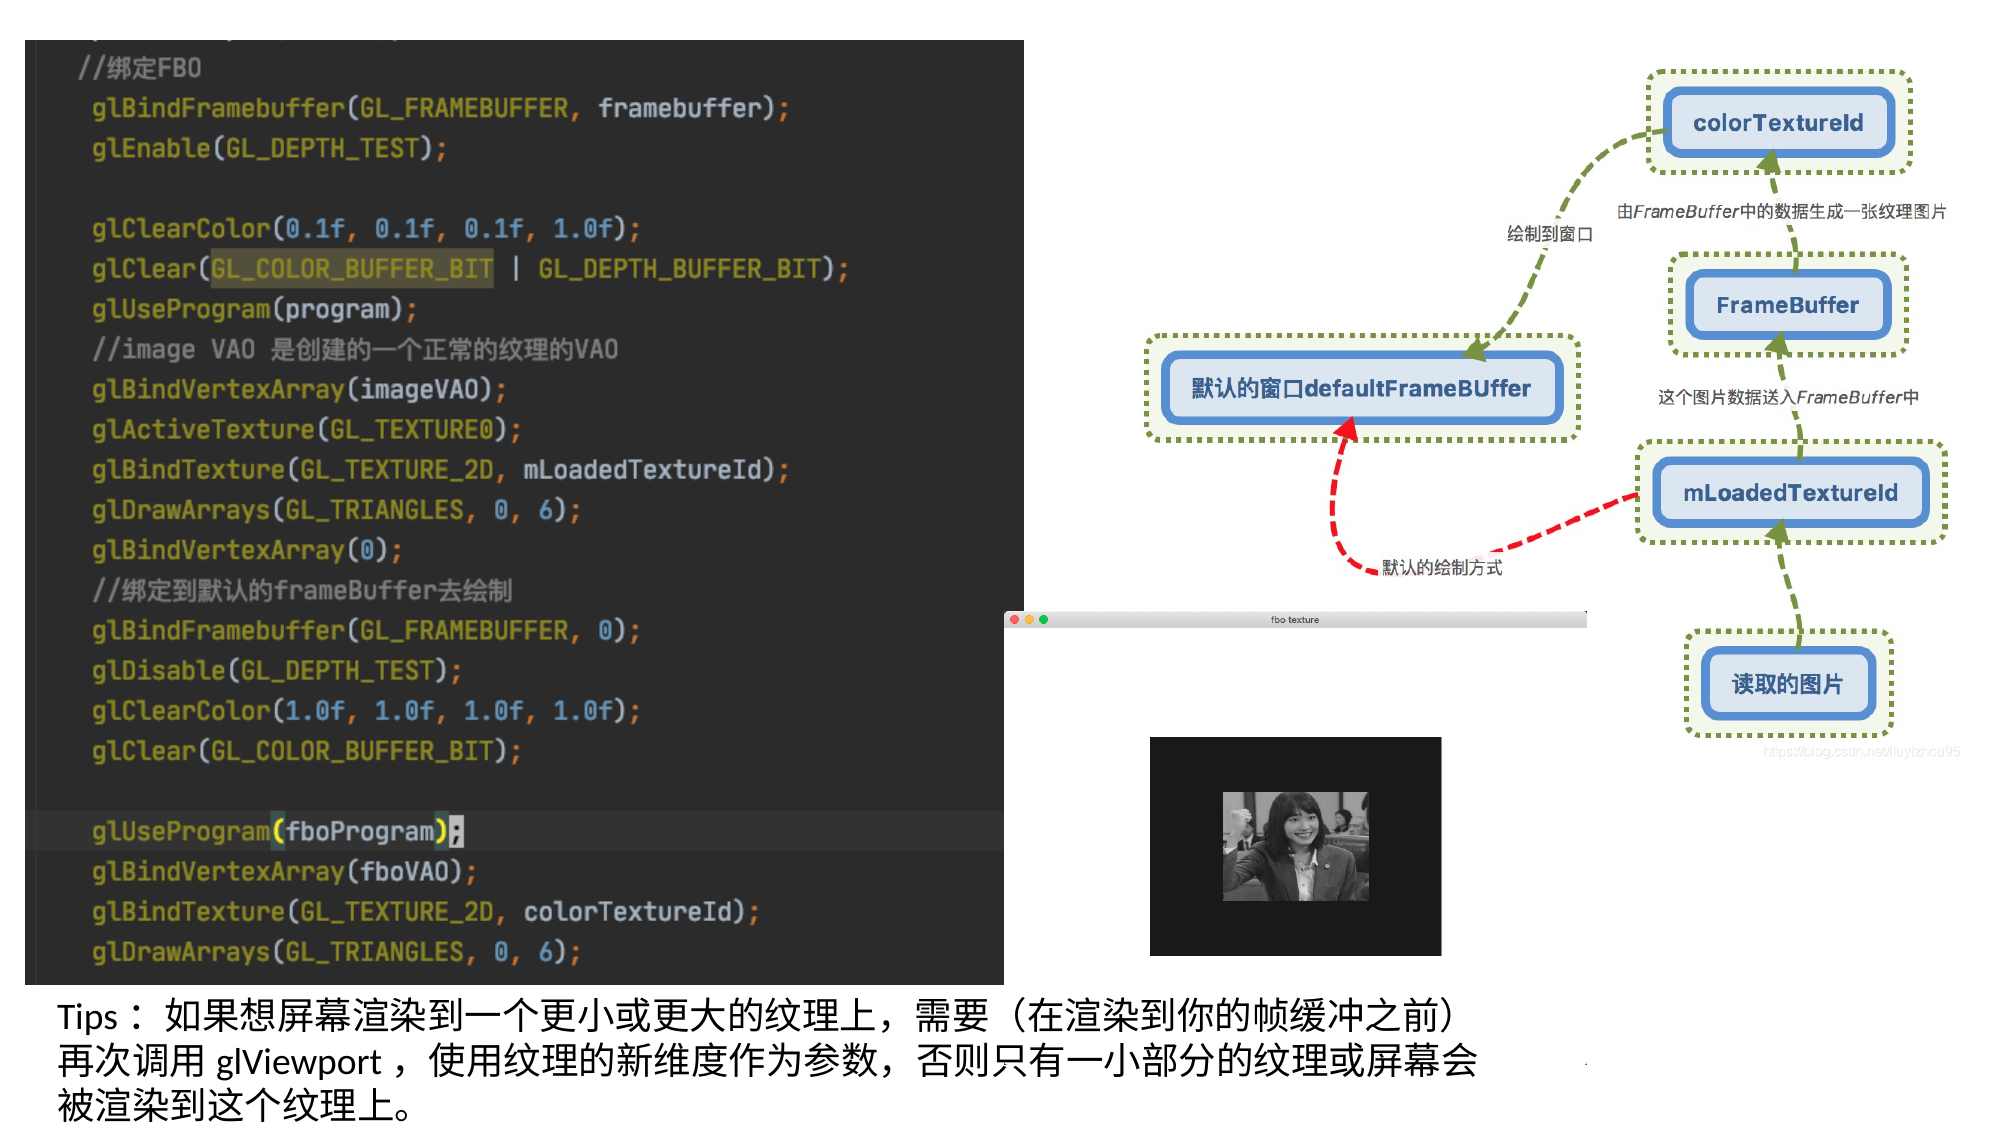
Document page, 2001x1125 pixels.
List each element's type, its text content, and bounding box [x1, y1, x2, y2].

text_box Tips：如果想屏幕渲染到一个更小或更大的纹理上，需要（在渲染到你的帧缓冲之前）再次调用glViewport，使用纹理的新维度作为参数，否则只有一小部分的纹理或屏幕会被渲染到这个纹理上。 [42, 985, 1517, 1125]
picture [25, 20, 1968, 1065]
